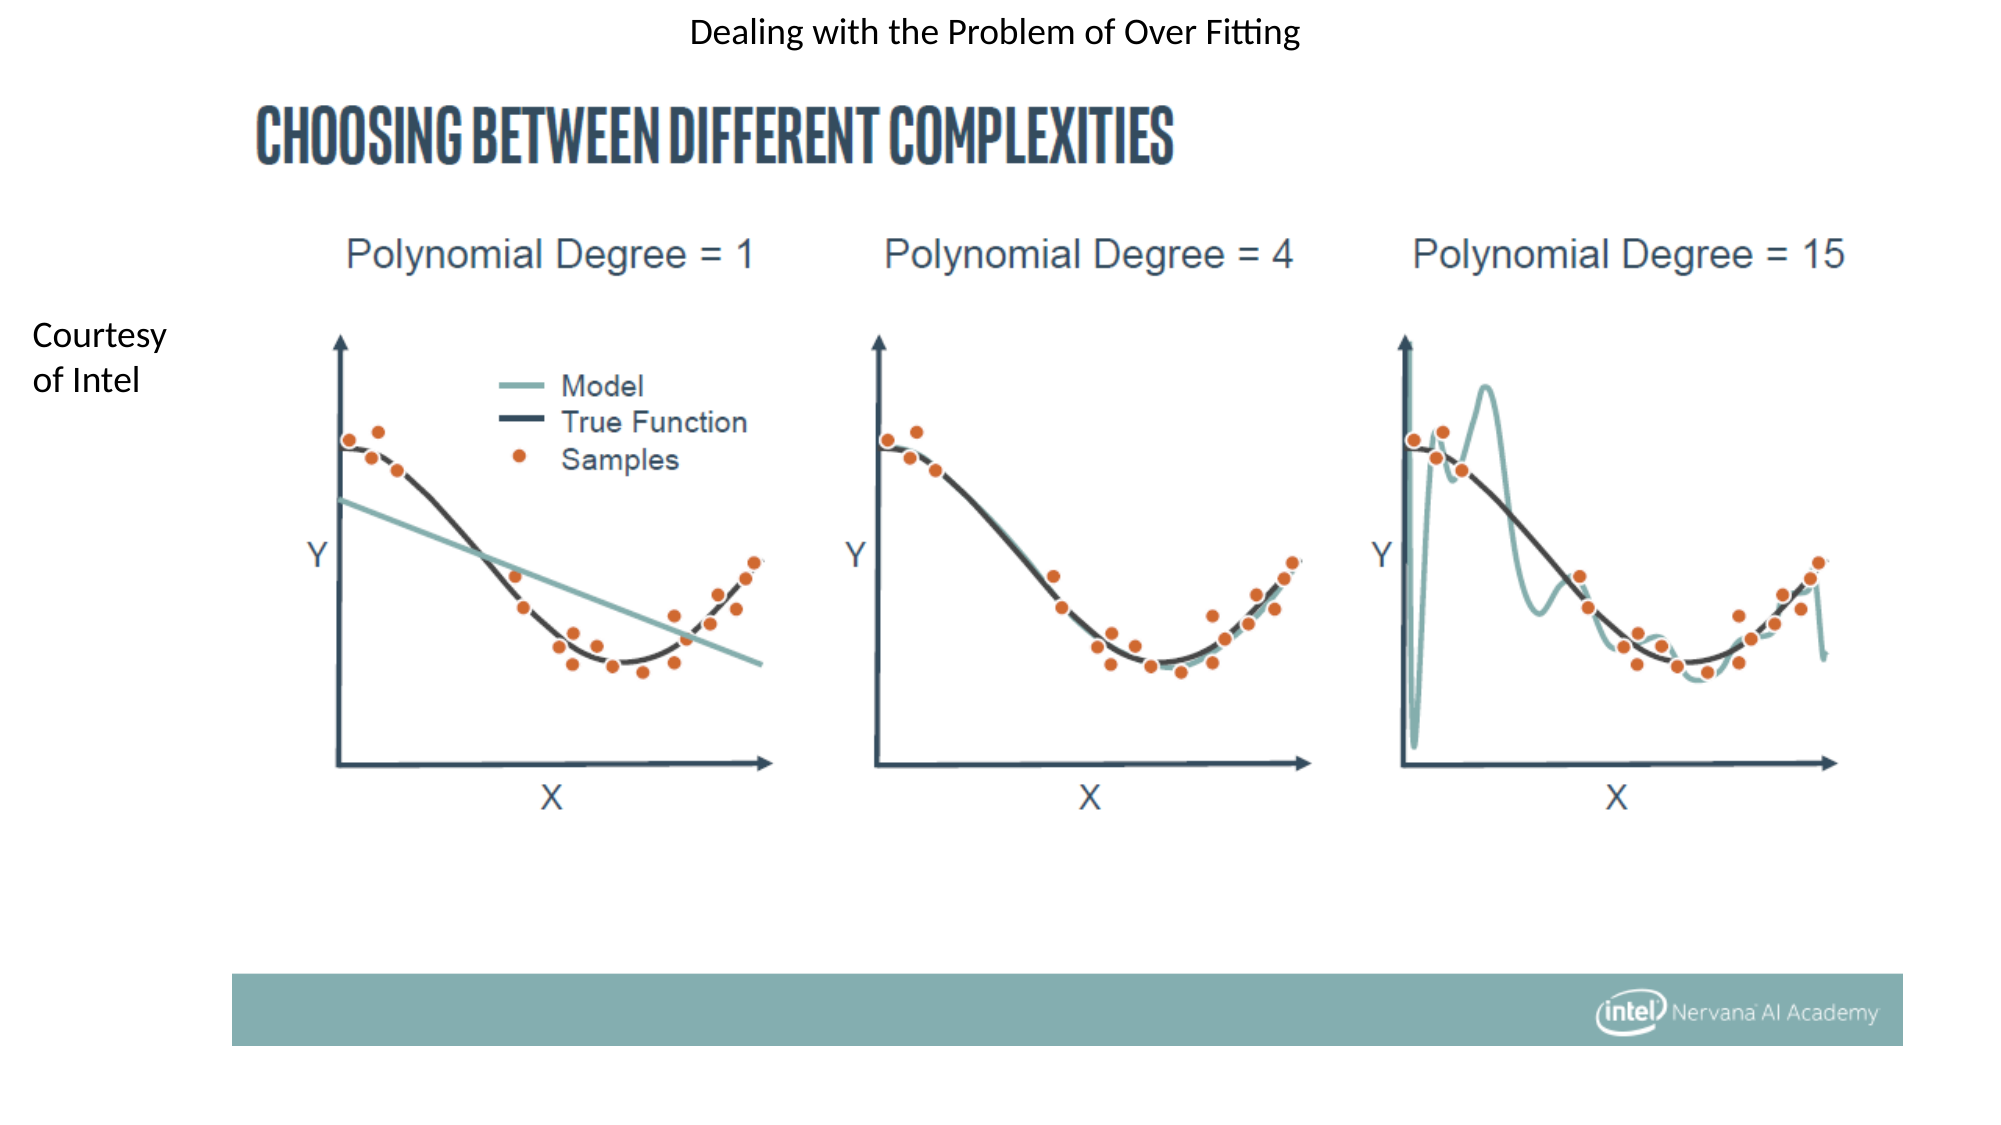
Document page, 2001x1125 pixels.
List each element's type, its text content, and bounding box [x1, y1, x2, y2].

text_box Courtesy of Intel [17, 302, 186, 407]
text_box Dealing with the Problem of Over Fitting [126, 0, 1865, 60]
picture [231, 79, 1903, 1046]
